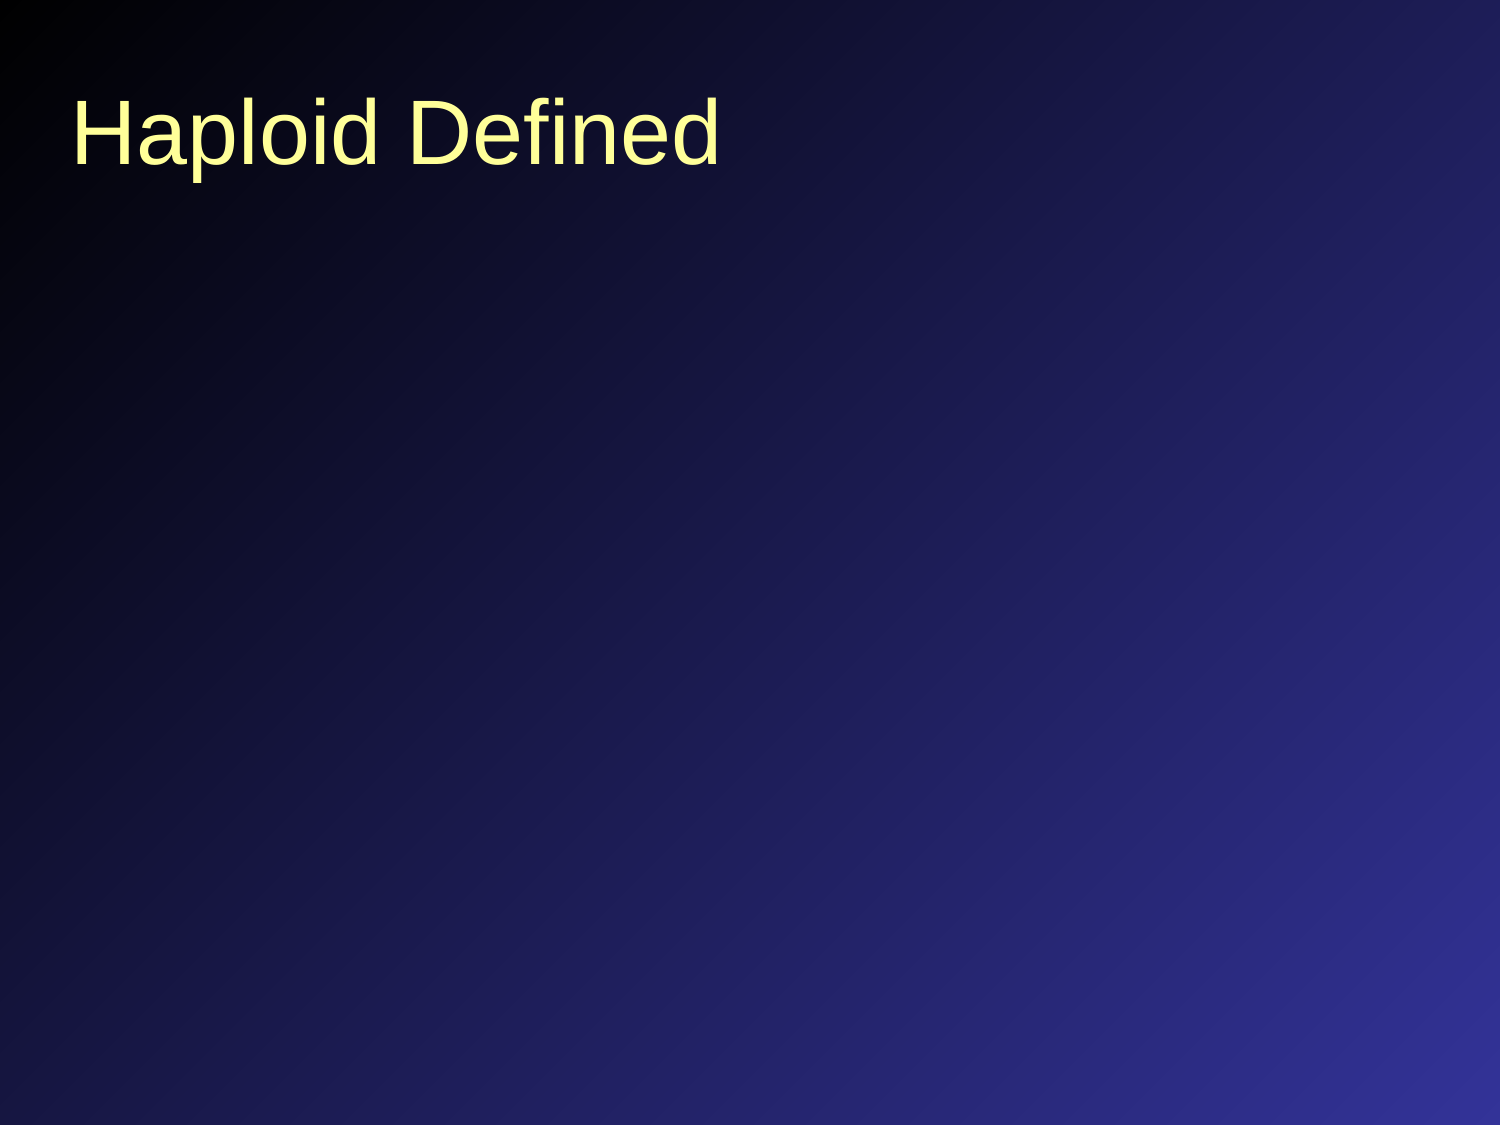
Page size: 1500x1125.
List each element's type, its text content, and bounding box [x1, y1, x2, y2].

title Haploid Defined [55, 65, 1435, 192]
